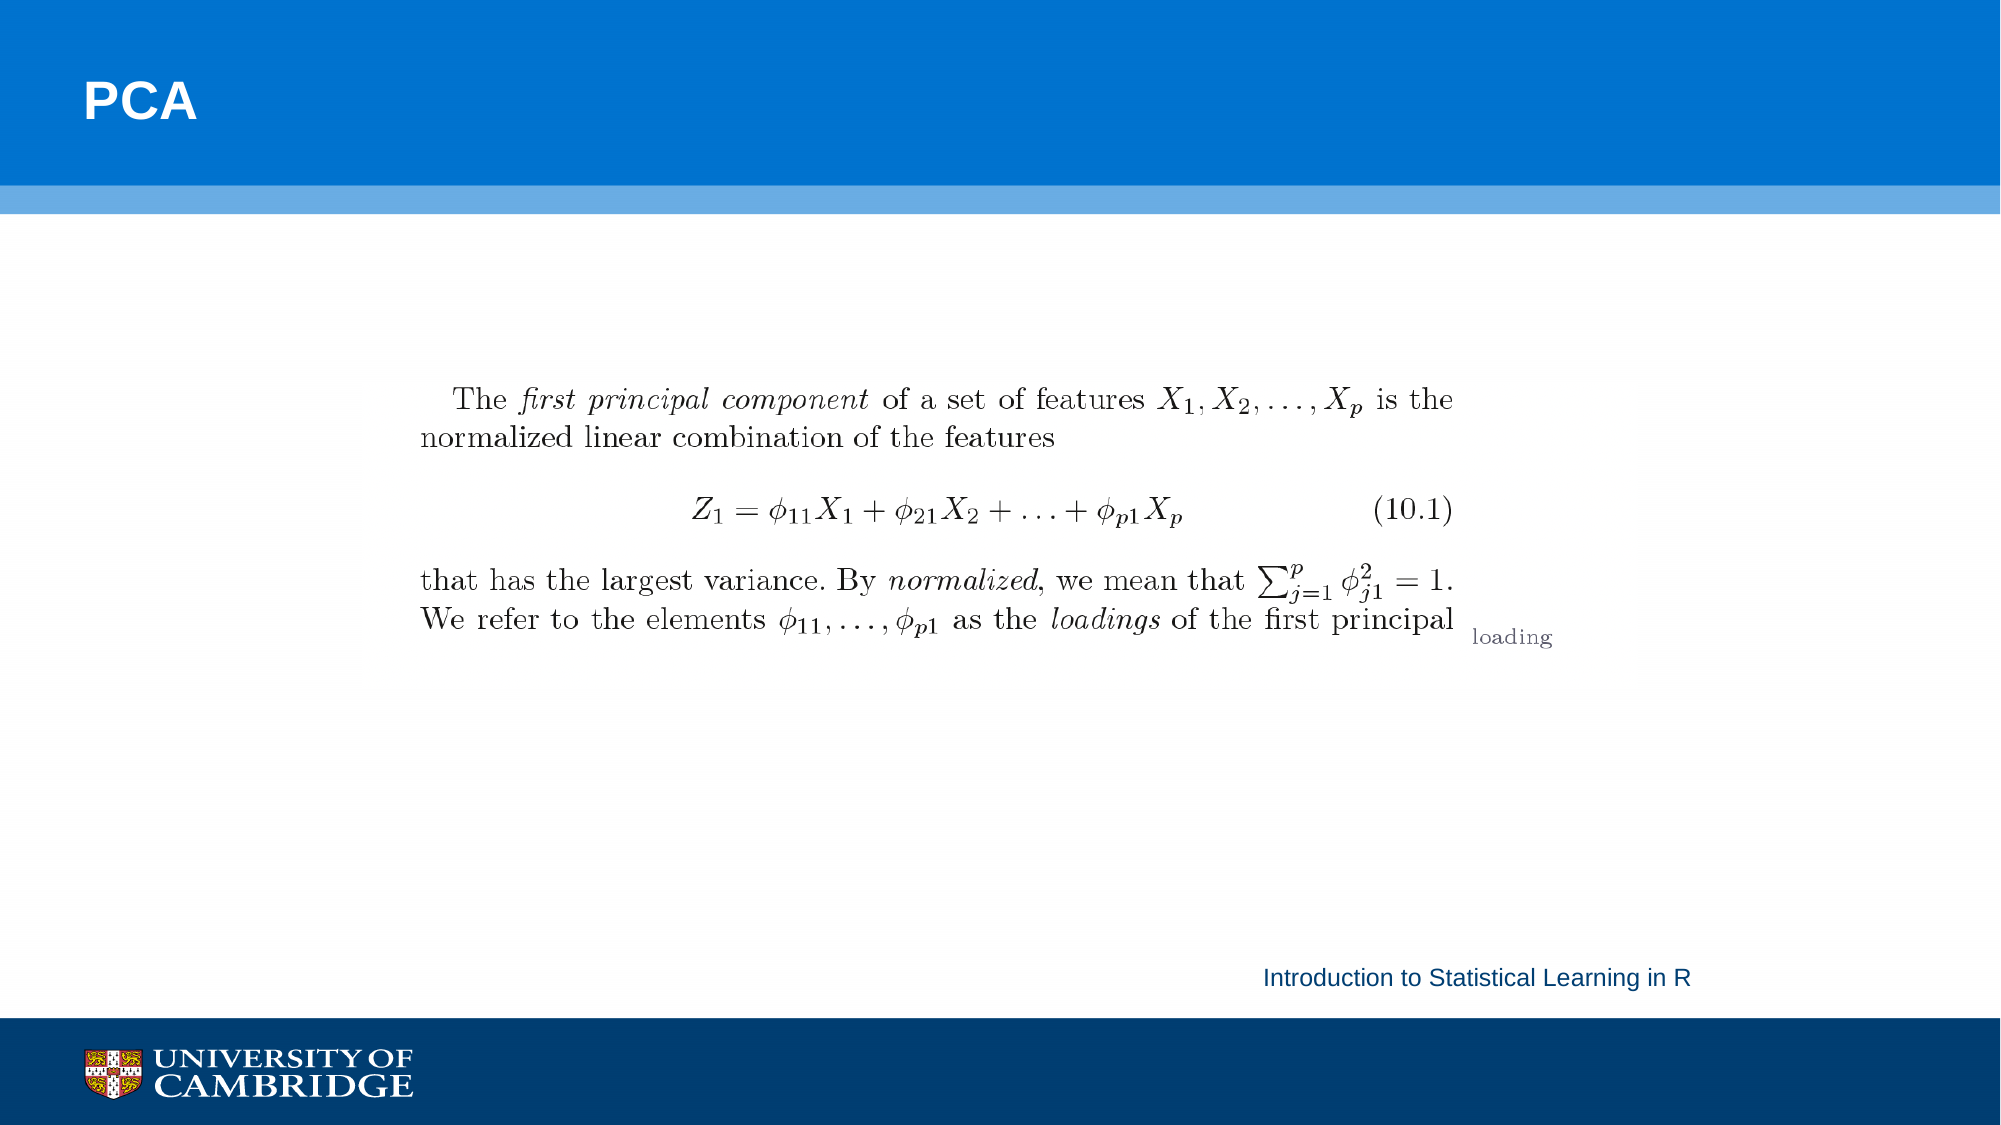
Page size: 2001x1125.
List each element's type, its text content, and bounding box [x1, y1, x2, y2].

text_box Introduction to Statistical Learning in R [1248, 954, 1708, 999]
title PCA [84, 65, 1916, 135]
picture [0, 0, 2001, 1125]
